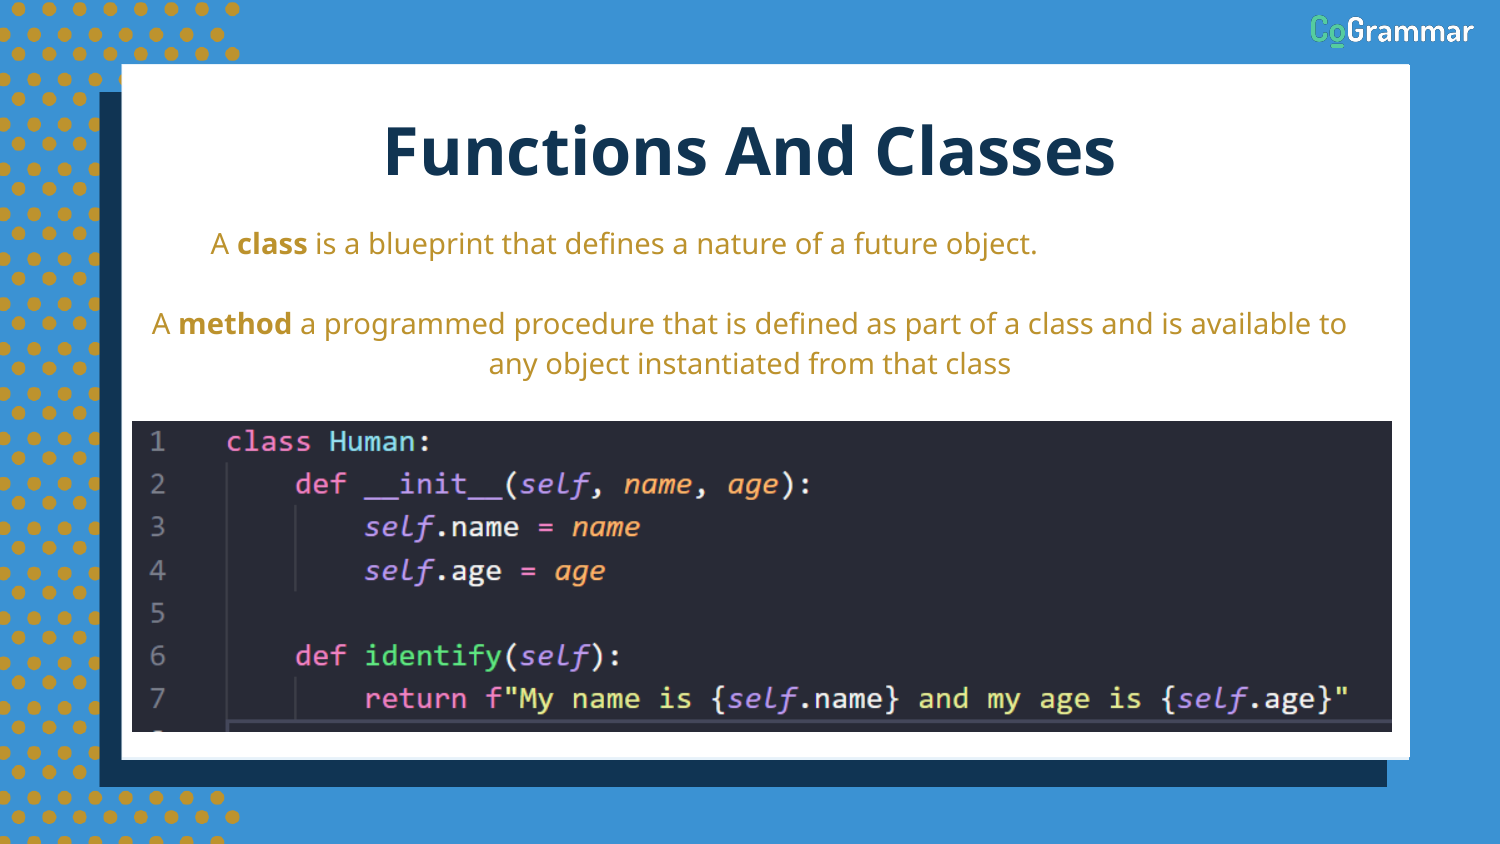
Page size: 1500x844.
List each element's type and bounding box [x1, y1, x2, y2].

text_box [0, 0, 1500, 844]
picture [1310, 15, 1474, 48]
picture [132, 421, 1392, 732]
